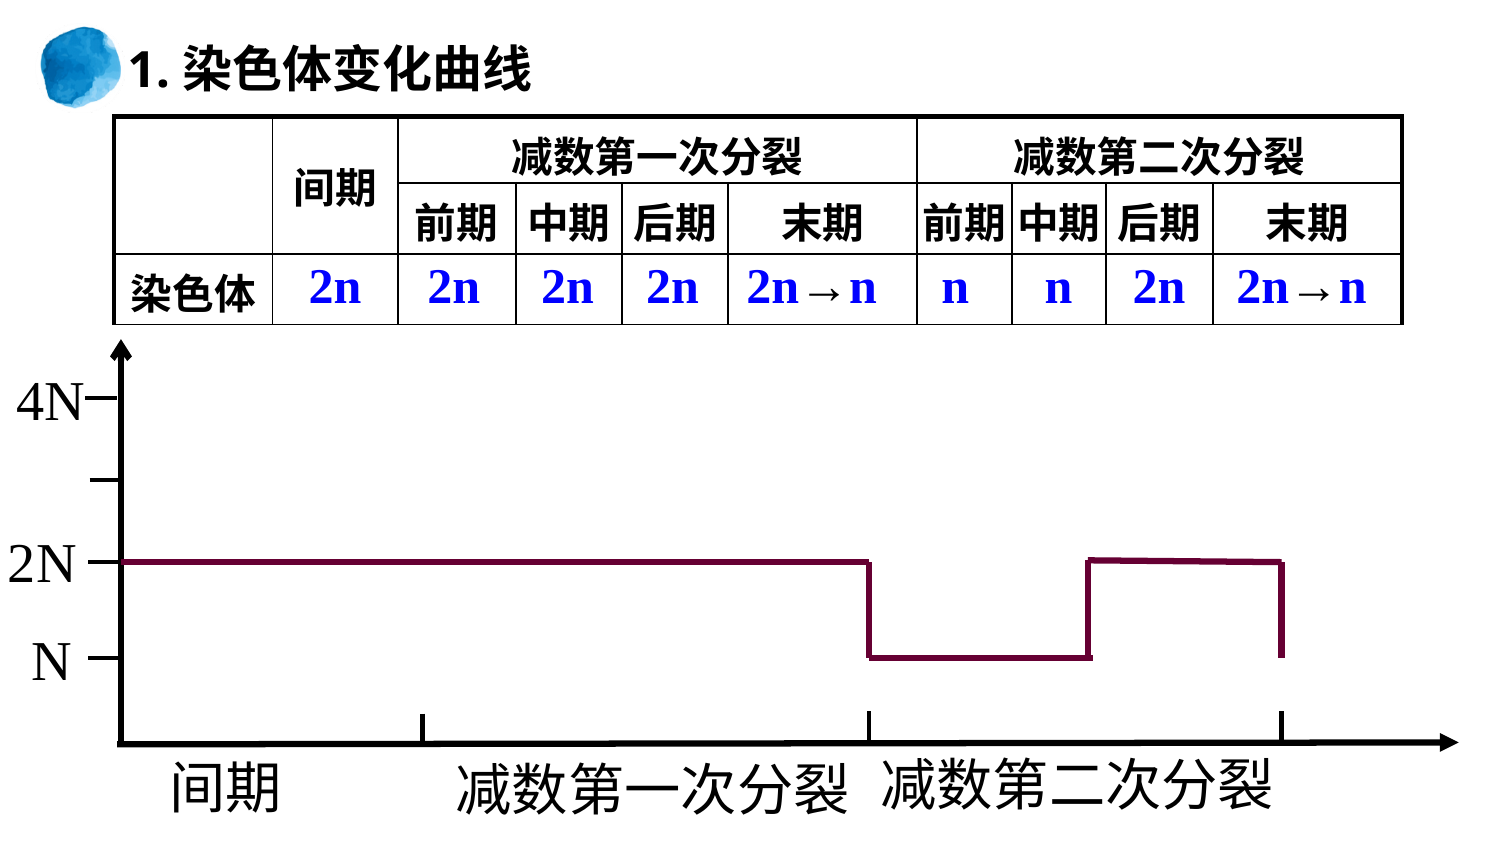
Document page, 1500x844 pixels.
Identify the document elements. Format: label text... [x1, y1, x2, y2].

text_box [114, 116, 1402, 325]
text_box 1.染色体变化曲线 [130, 30, 547, 105]
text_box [0, 338, 1459, 829]
picture [34, 23, 126, 113]
